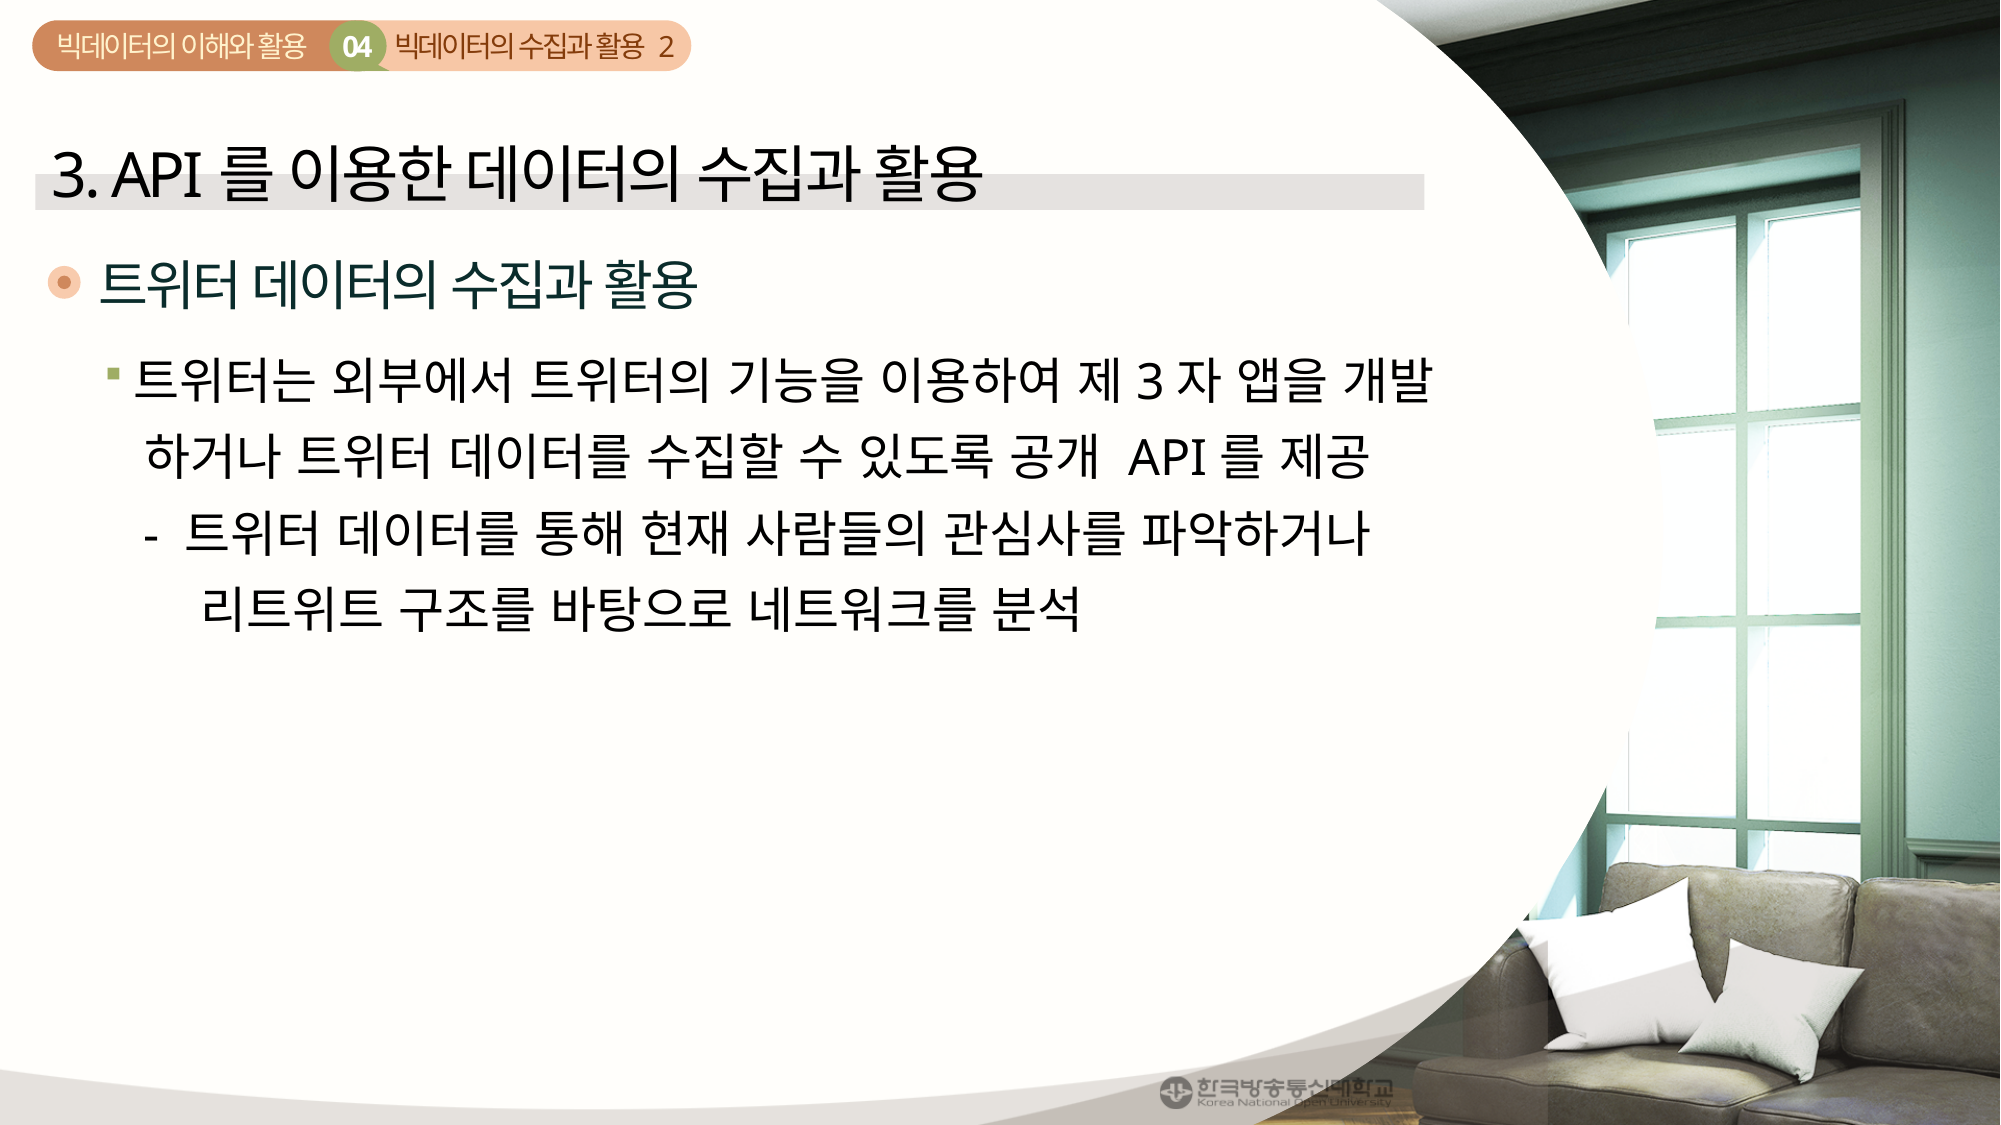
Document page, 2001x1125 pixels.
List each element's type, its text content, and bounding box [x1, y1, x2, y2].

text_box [47, 243, 1474, 325]
text_box [31, 25, 41, 67]
text_box [1403, 173, 1425, 211]
text_box [48, 19, 361, 73]
text_box 트위터는 외부에서 트위터의 기능을 이용하여 제3자 앱을 개발 하거나 트위터 데이터를 수집할 수 있도록 공개 API를 제공 - 트위터 데이터를 통해 현재 사람들의 관심사를 파악하거나 리트위트 구조를 바탕으로 네트워크를 분석 [89, 341, 1481, 995]
picture [0, 0, 2000, 1125]
text_box 3. API를 이용한 데이터의 수집과 활용 [36, 127, 1403, 217]
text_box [329, 20, 390, 72]
text_box 빅데이터의 수집과 활용 2 [390, 20, 704, 71]
text_box 빅데이터의 이해와 활용 [41, 21, 324, 71]
